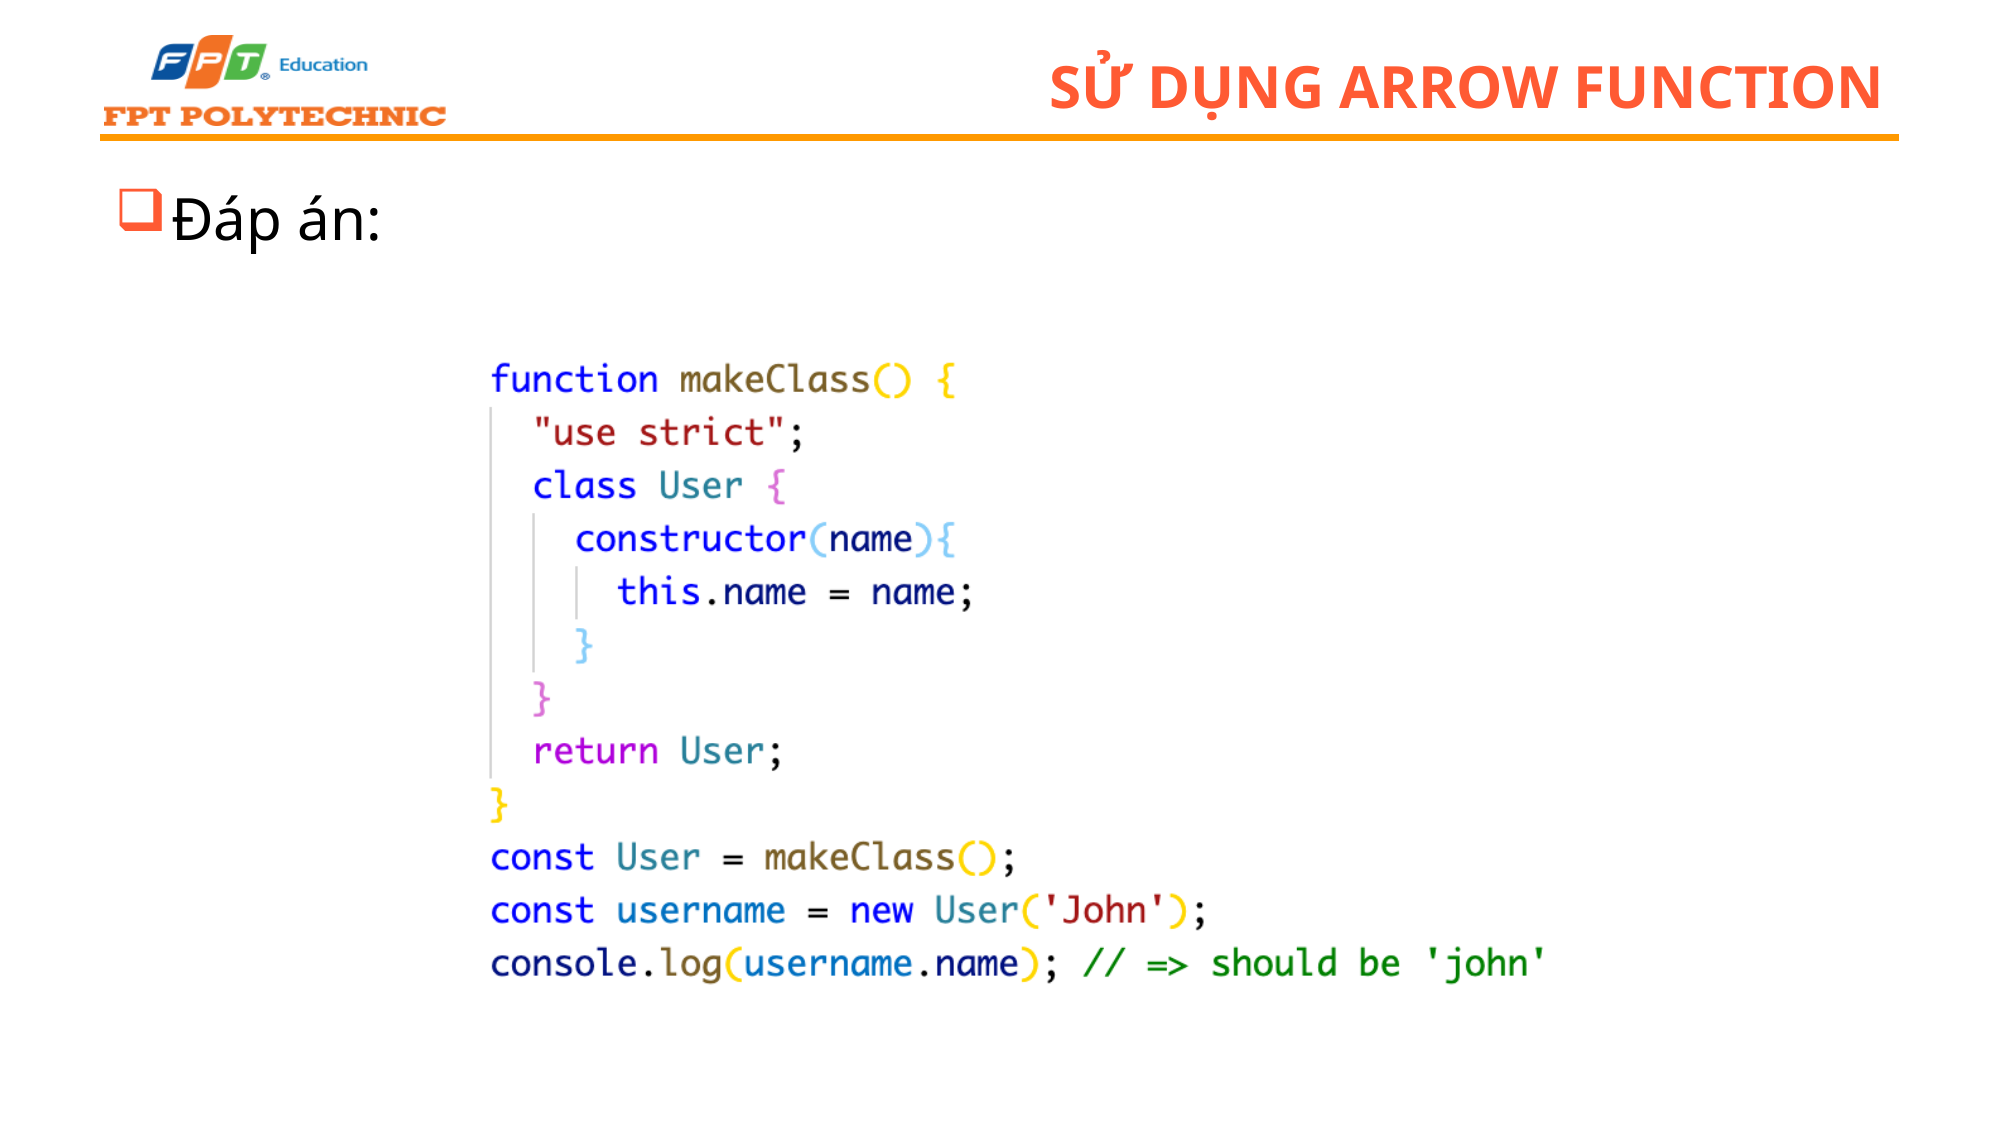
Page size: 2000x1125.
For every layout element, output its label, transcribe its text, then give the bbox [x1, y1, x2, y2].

picture [486, 349, 1567, 996]
title Sử dụng arrow function [449, 45, 1900, 125]
picture [104, 35, 450, 126]
list Đáp án: [99, 174, 1900, 1038]
